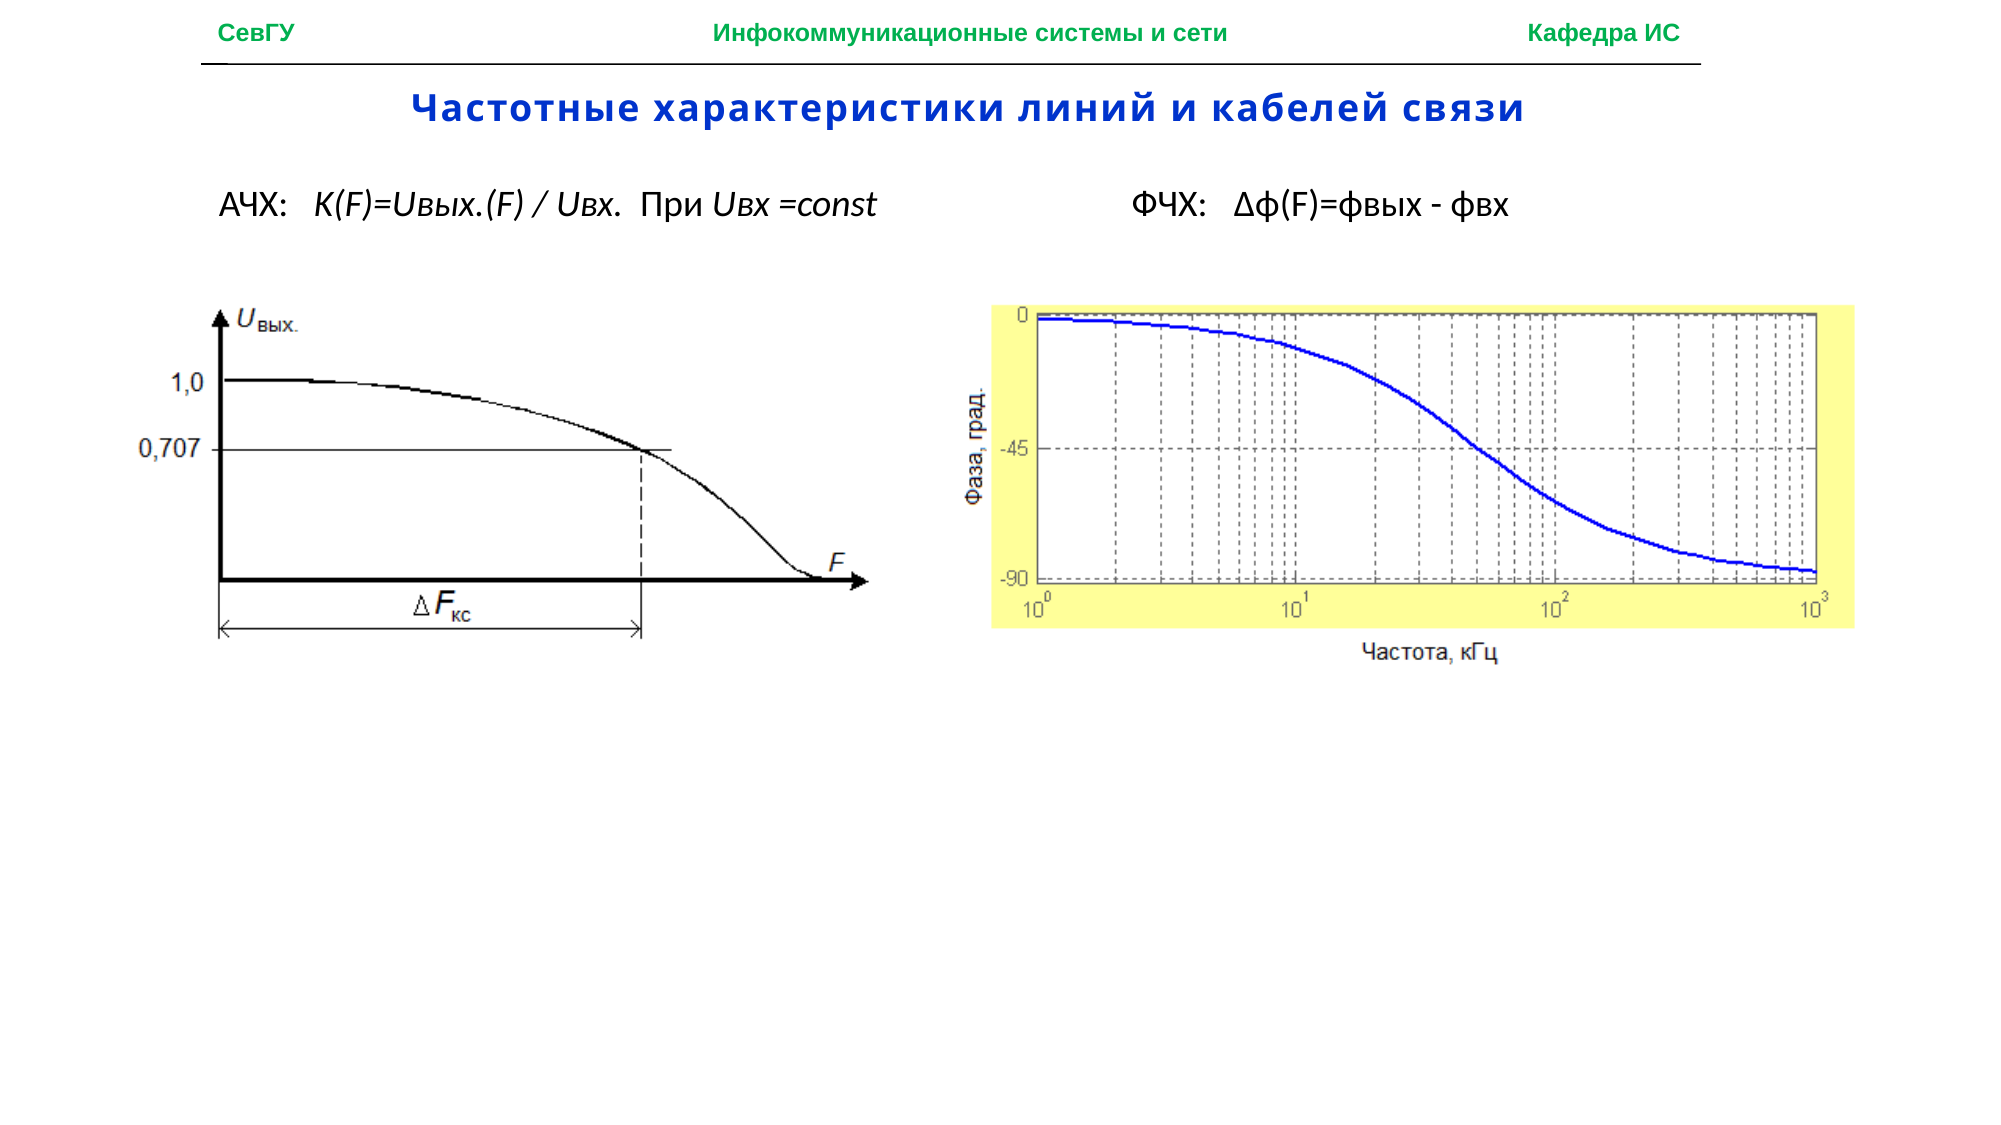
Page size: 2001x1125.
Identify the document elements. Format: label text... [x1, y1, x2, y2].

text_box Частотные характеристики линий и кабелей связи [131, 76, 1807, 137]
picture [134, 299, 883, 647]
text_box АЧХ: K(F)=Uвых.(F) / Uвх. При Uвх =const ФЧХ: Δϕ(F)=ϕвых - ϕвх [204, 171, 1741, 232]
picture [951, 299, 1869, 671]
text_box СевГУ Инфокоммуникационные системы и сети Кафедра ИС [201, 9, 1701, 55]
